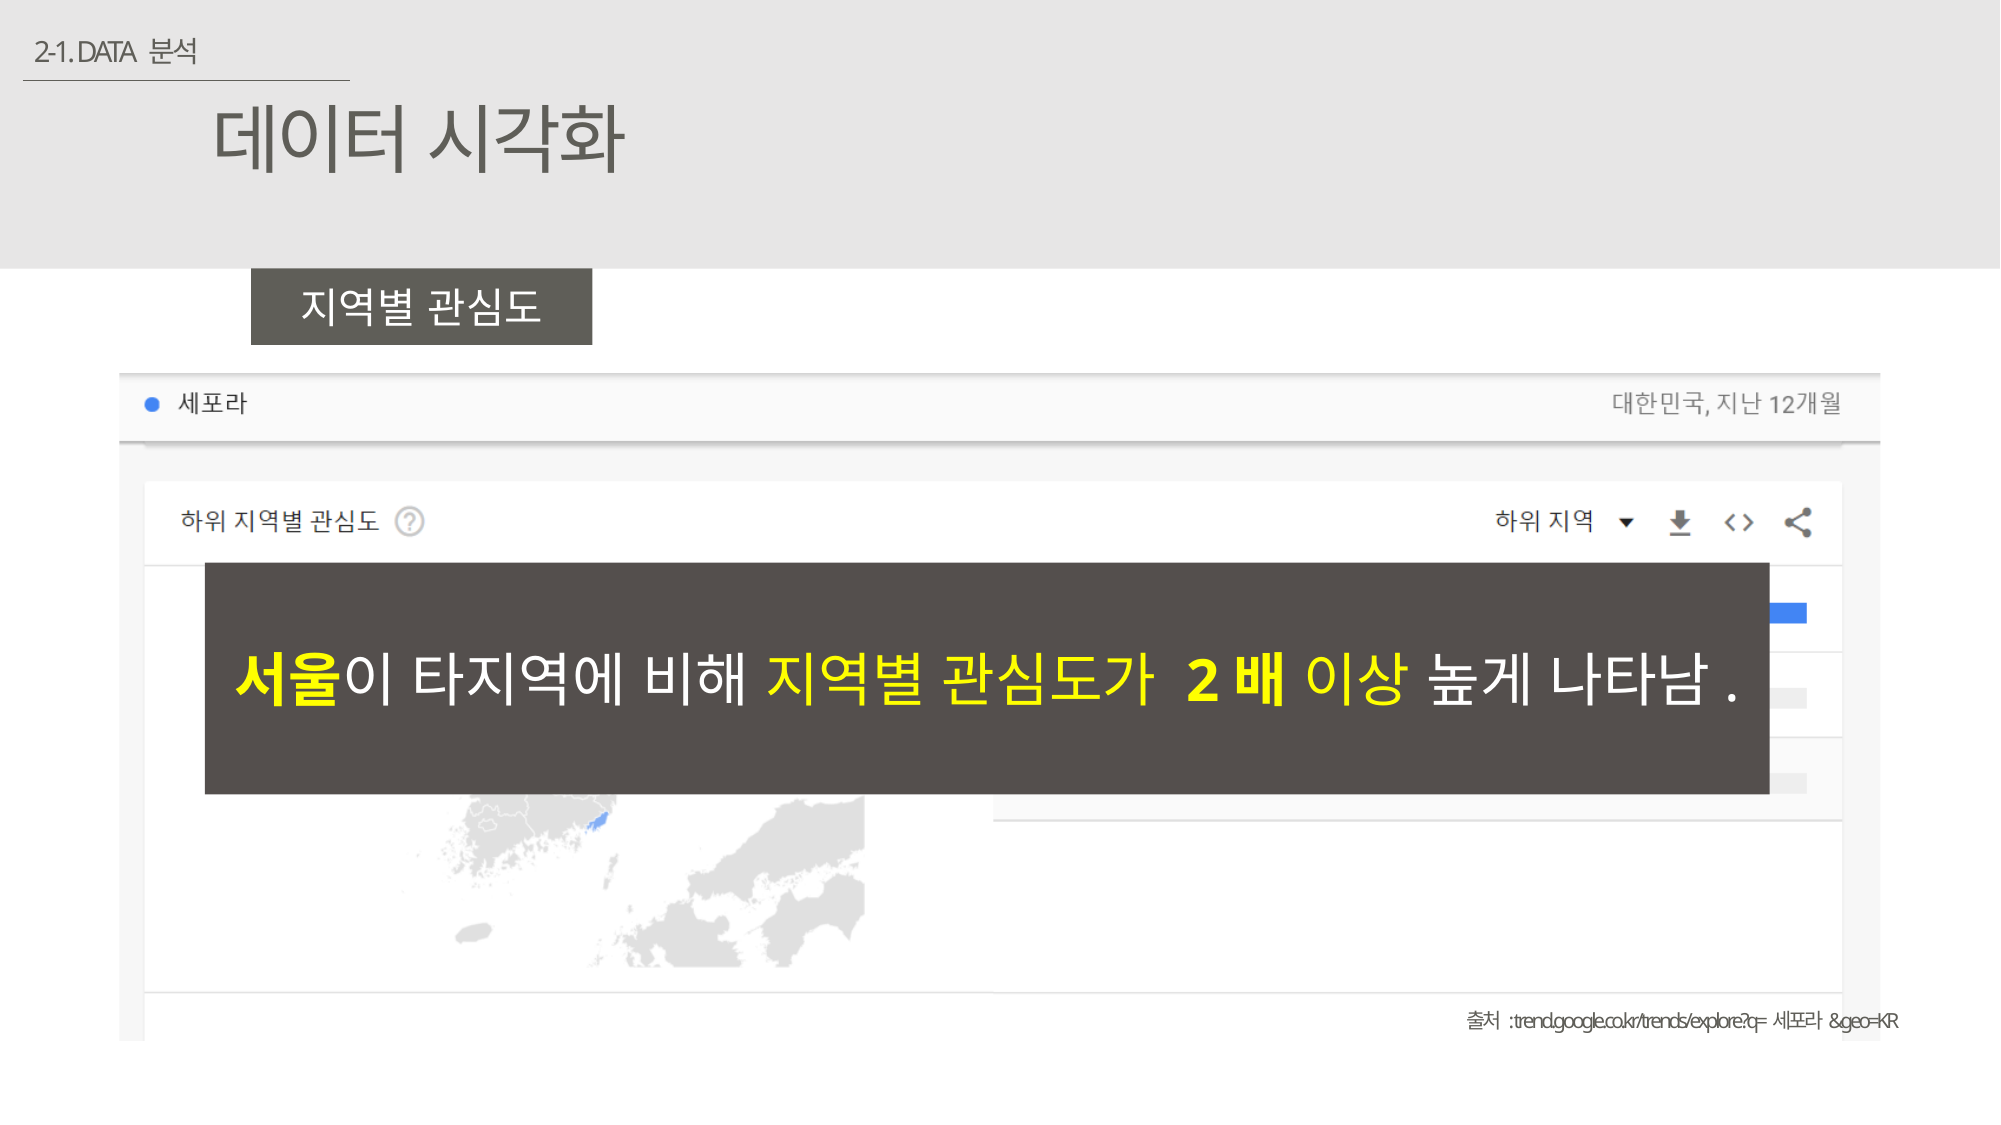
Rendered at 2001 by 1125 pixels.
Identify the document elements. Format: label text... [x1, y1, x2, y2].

picture [119, 373, 1881, 1041]
text_box [0, 0, 2000, 270]
text_box 출처 : trend.google.co.kr/trends/explore?q=세포라&geo=KR [1881, 999, 1915, 1040]
text_box 지역별 관심도 [250, 267, 593, 346]
text_box 2-1. DATA 분석 [18, 25, 215, 76]
text_box 데이터 시각화 [196, 84, 643, 190]
